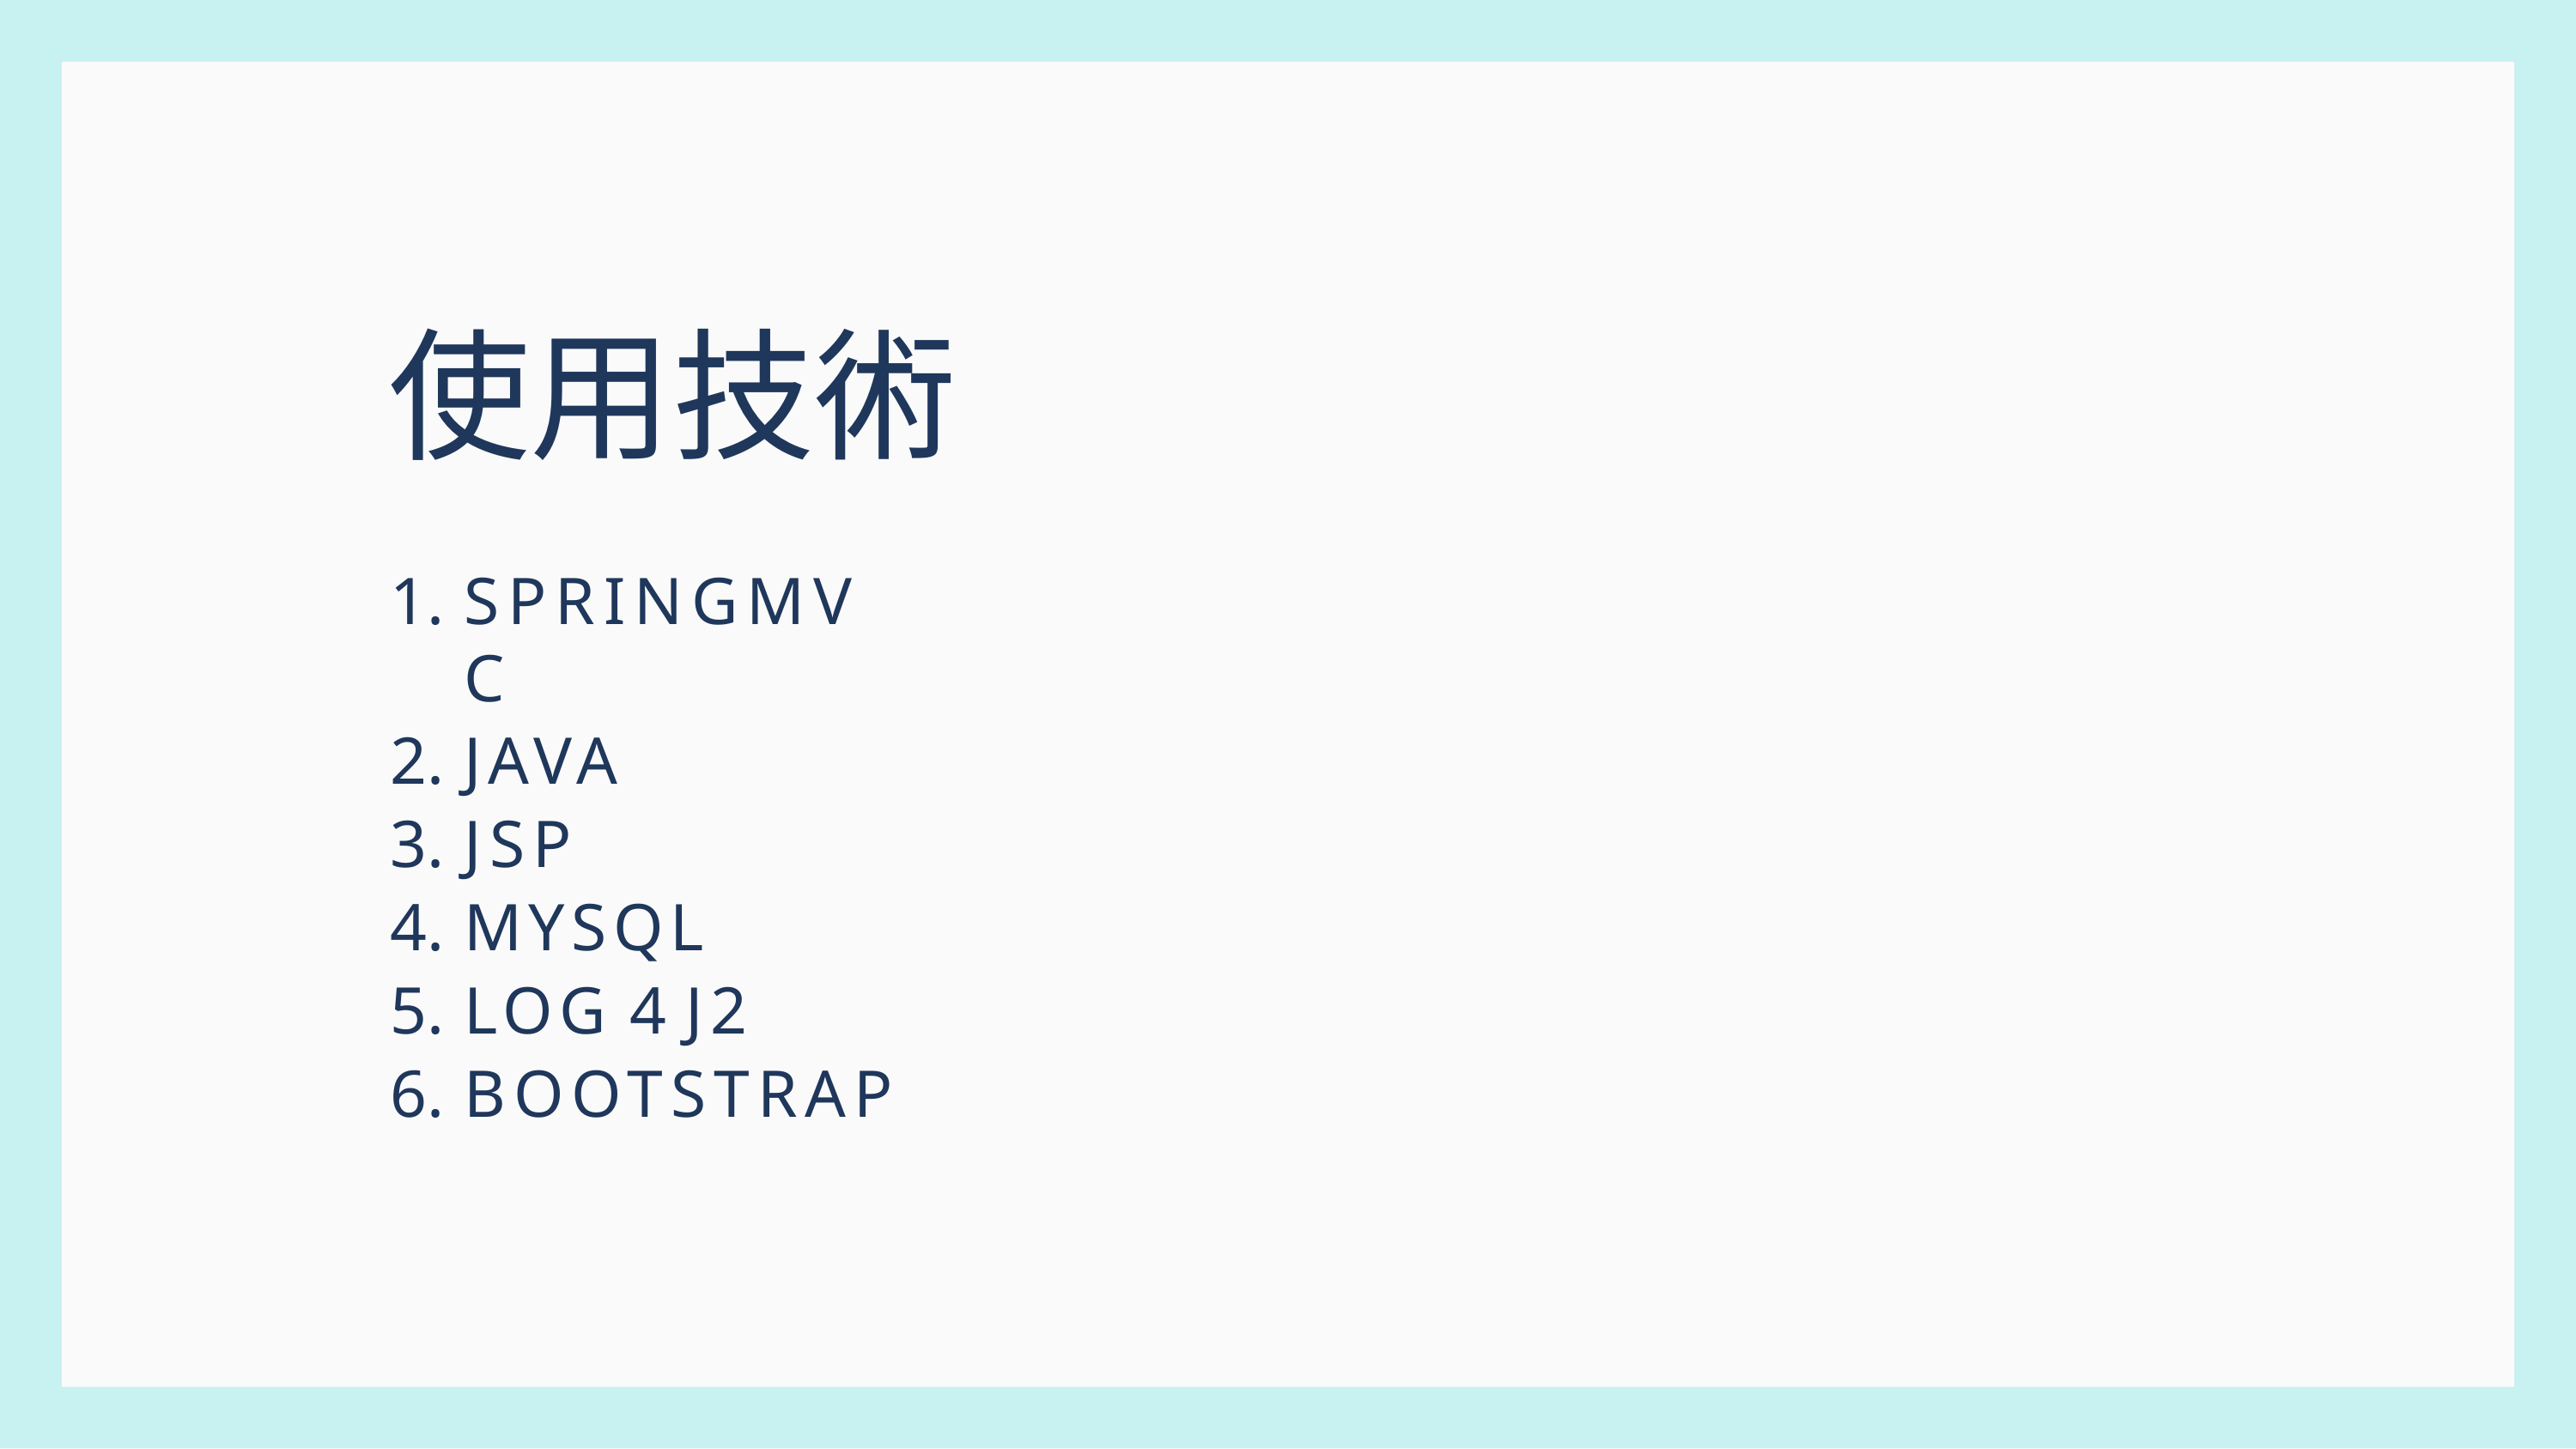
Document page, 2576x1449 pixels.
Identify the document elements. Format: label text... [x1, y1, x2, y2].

text_box SPRINGMVC JAVA JSP MYSQL LOG 4 J2 BOOTSTRAP [388, 552, 899, 1131]
title 使⽤技術 [386, 305, 959, 549]
text_box [61, 61, 2515, 1387]
text_box [0, 0, 2576, 1449]
